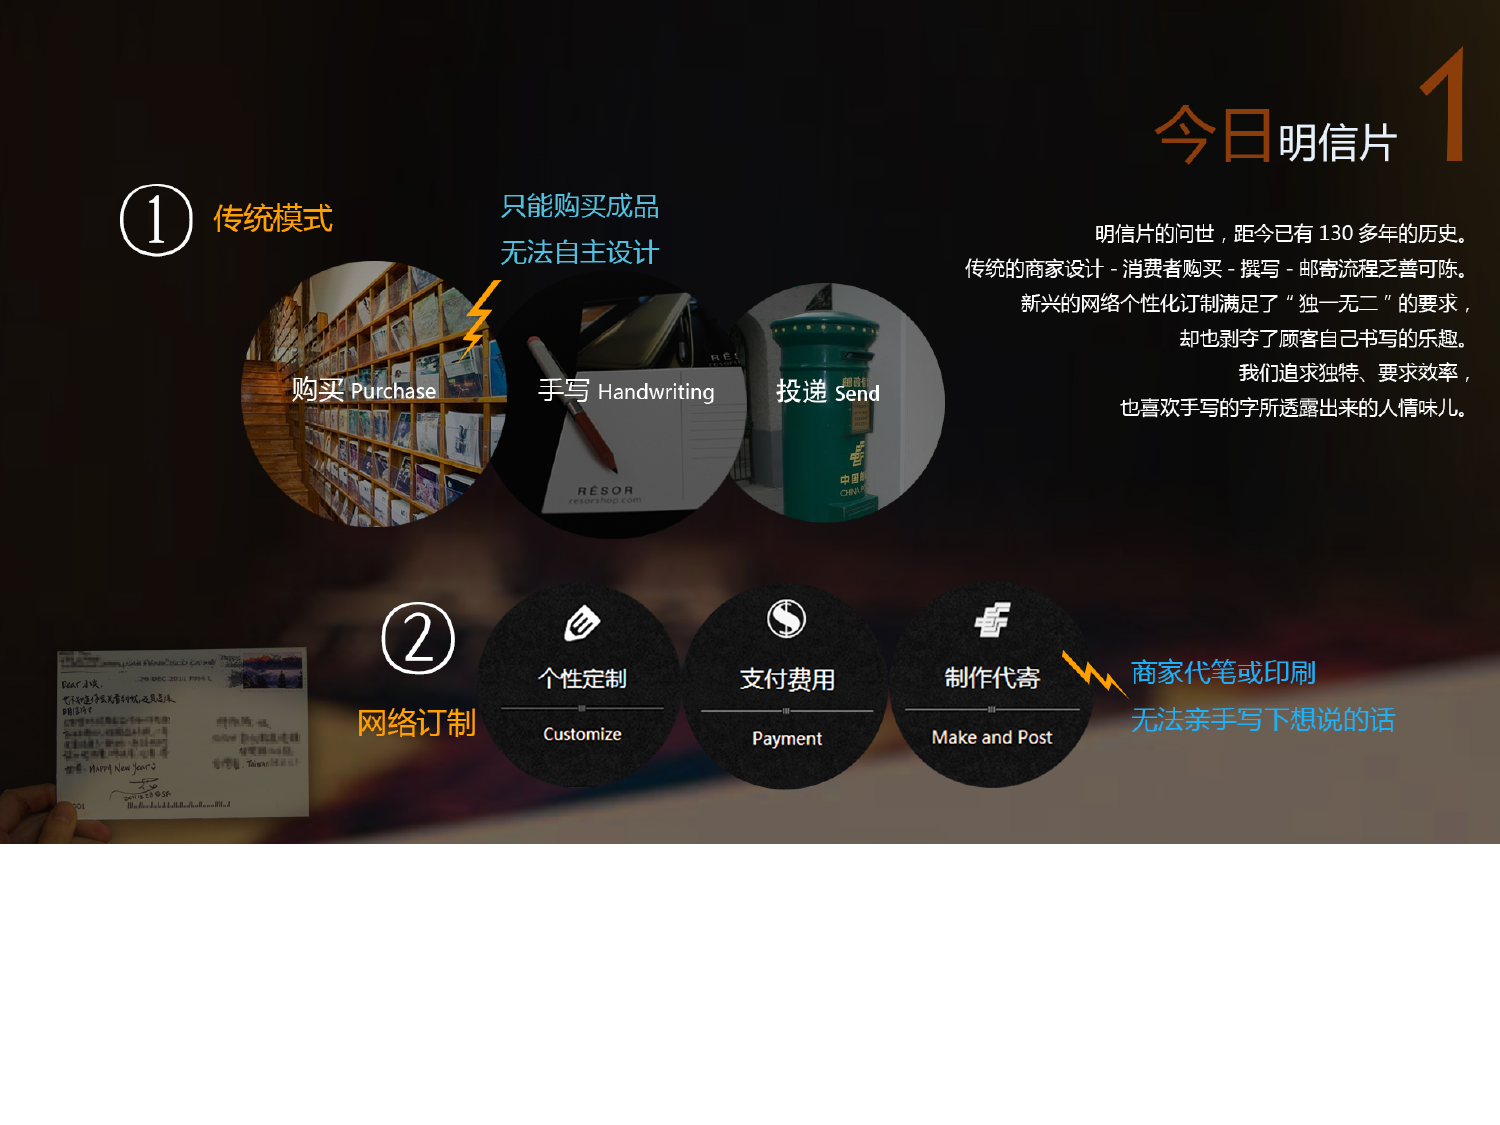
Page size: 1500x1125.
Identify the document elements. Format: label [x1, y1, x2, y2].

picture [0, 0, 1500, 844]
